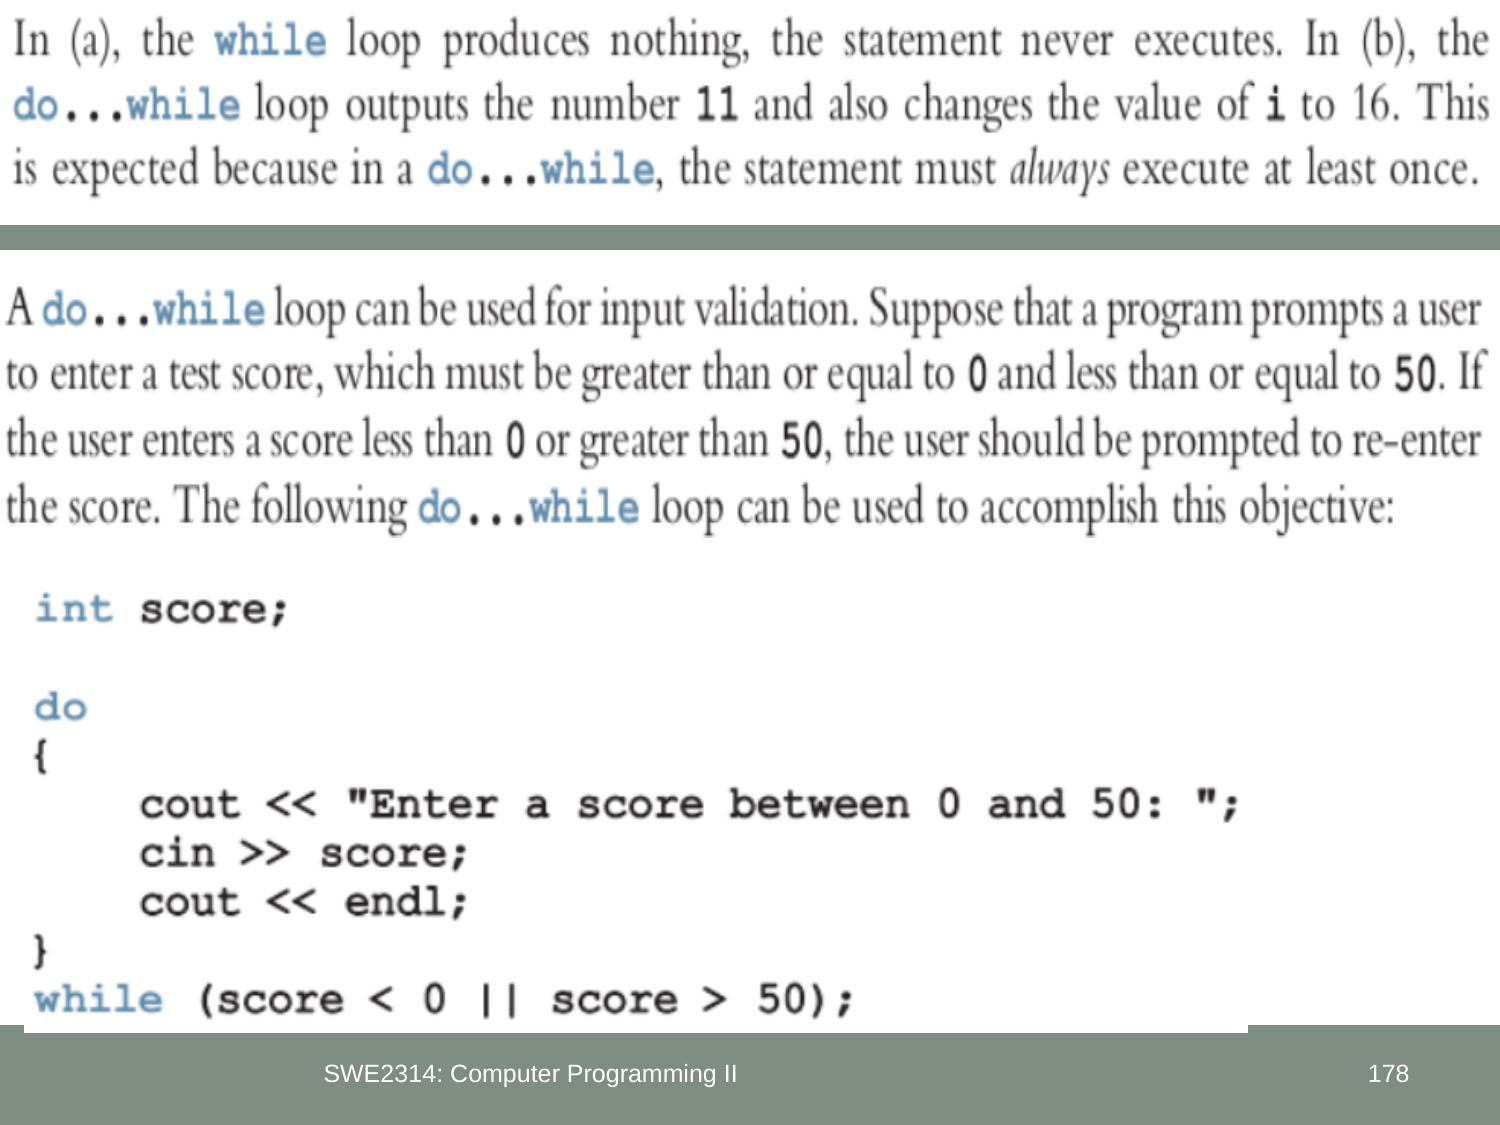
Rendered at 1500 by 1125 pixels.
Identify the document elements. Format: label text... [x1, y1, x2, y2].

footer SWE2314: Computer Programming II [75, 1042, 988, 1103]
slide_number 178 [1074, 1042, 1425, 1103]
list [0, 0, 1500, 226]
picture [24, 574, 1248, 1033]
picture [0, 262, 1496, 538]
